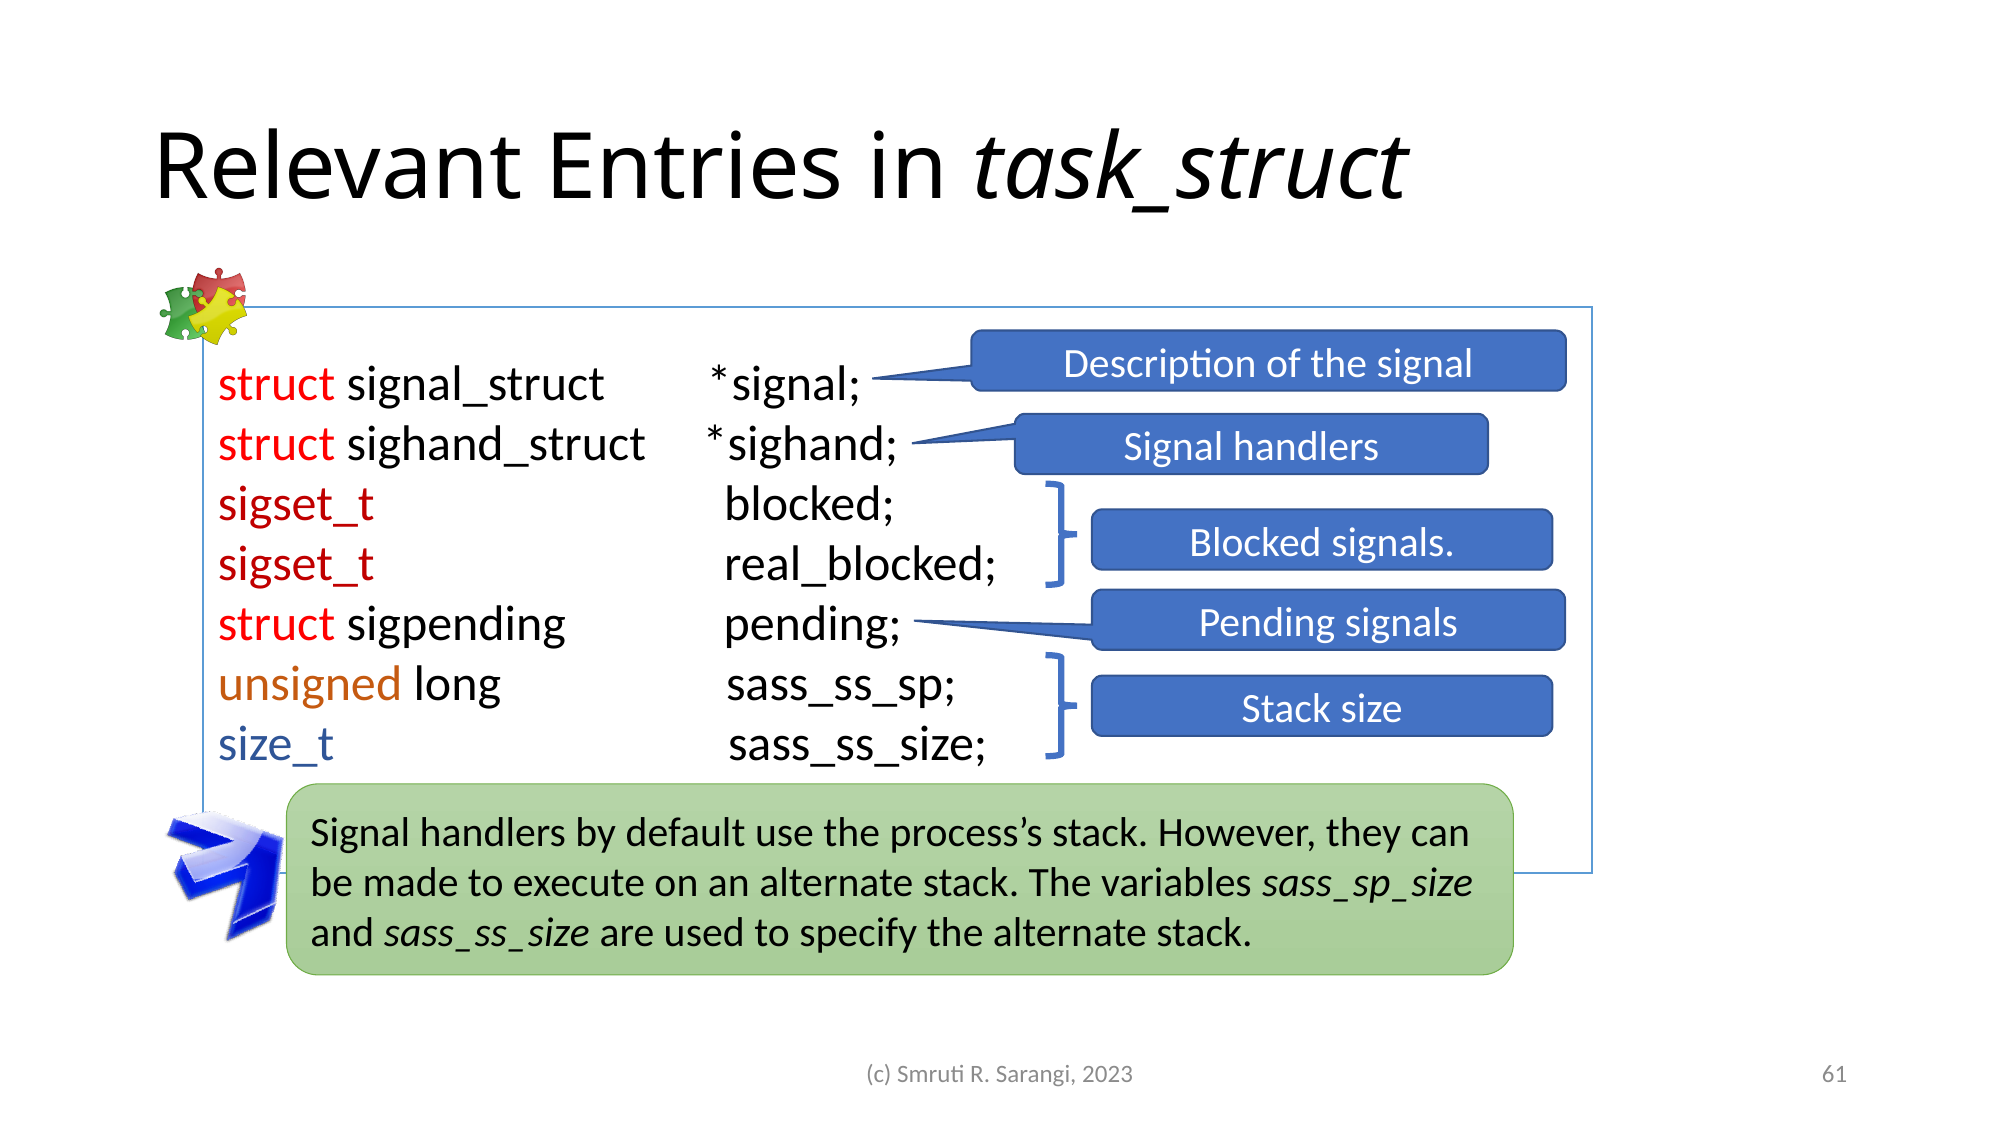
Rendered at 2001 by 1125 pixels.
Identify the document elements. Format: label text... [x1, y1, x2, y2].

picture [159, 267, 247, 345]
text_box Description of the signal [872, 329, 1567, 392]
text_box [1045, 654, 1077, 757]
text_box Pending signals [913, 588, 1567, 651]
title Relevant Entries in task_struct [137, 59, 1863, 278]
text_box Signal handlers [911, 412, 1490, 476]
text_box Blocked signals. [1090, 508, 1554, 571]
text_box Signal handlers by default use the process’s stack. However, they can be made to execute on an alternate stack. The variables sass_sp_size and sass_ss_size are used to specify the alternate stack. [285, 783, 1514, 976]
text_box [1045, 483, 1077, 586]
text_box struct signal_struct *signal; struct sighand_struct *sighand; sigset_t blocked; sigset_t real_blocked; struct sigpending pending; unsigned long sass_ss_sp; size_t sass_ss_size; [202, 306, 1593, 874]
footer (c) Smruti R. Sarangi, 2023 [662, 1042, 1338, 1103]
picture [120, 758, 320, 958]
slide_number 61 [1412, 1042, 1863, 1103]
text_box Stack size [1090, 674, 1554, 737]
